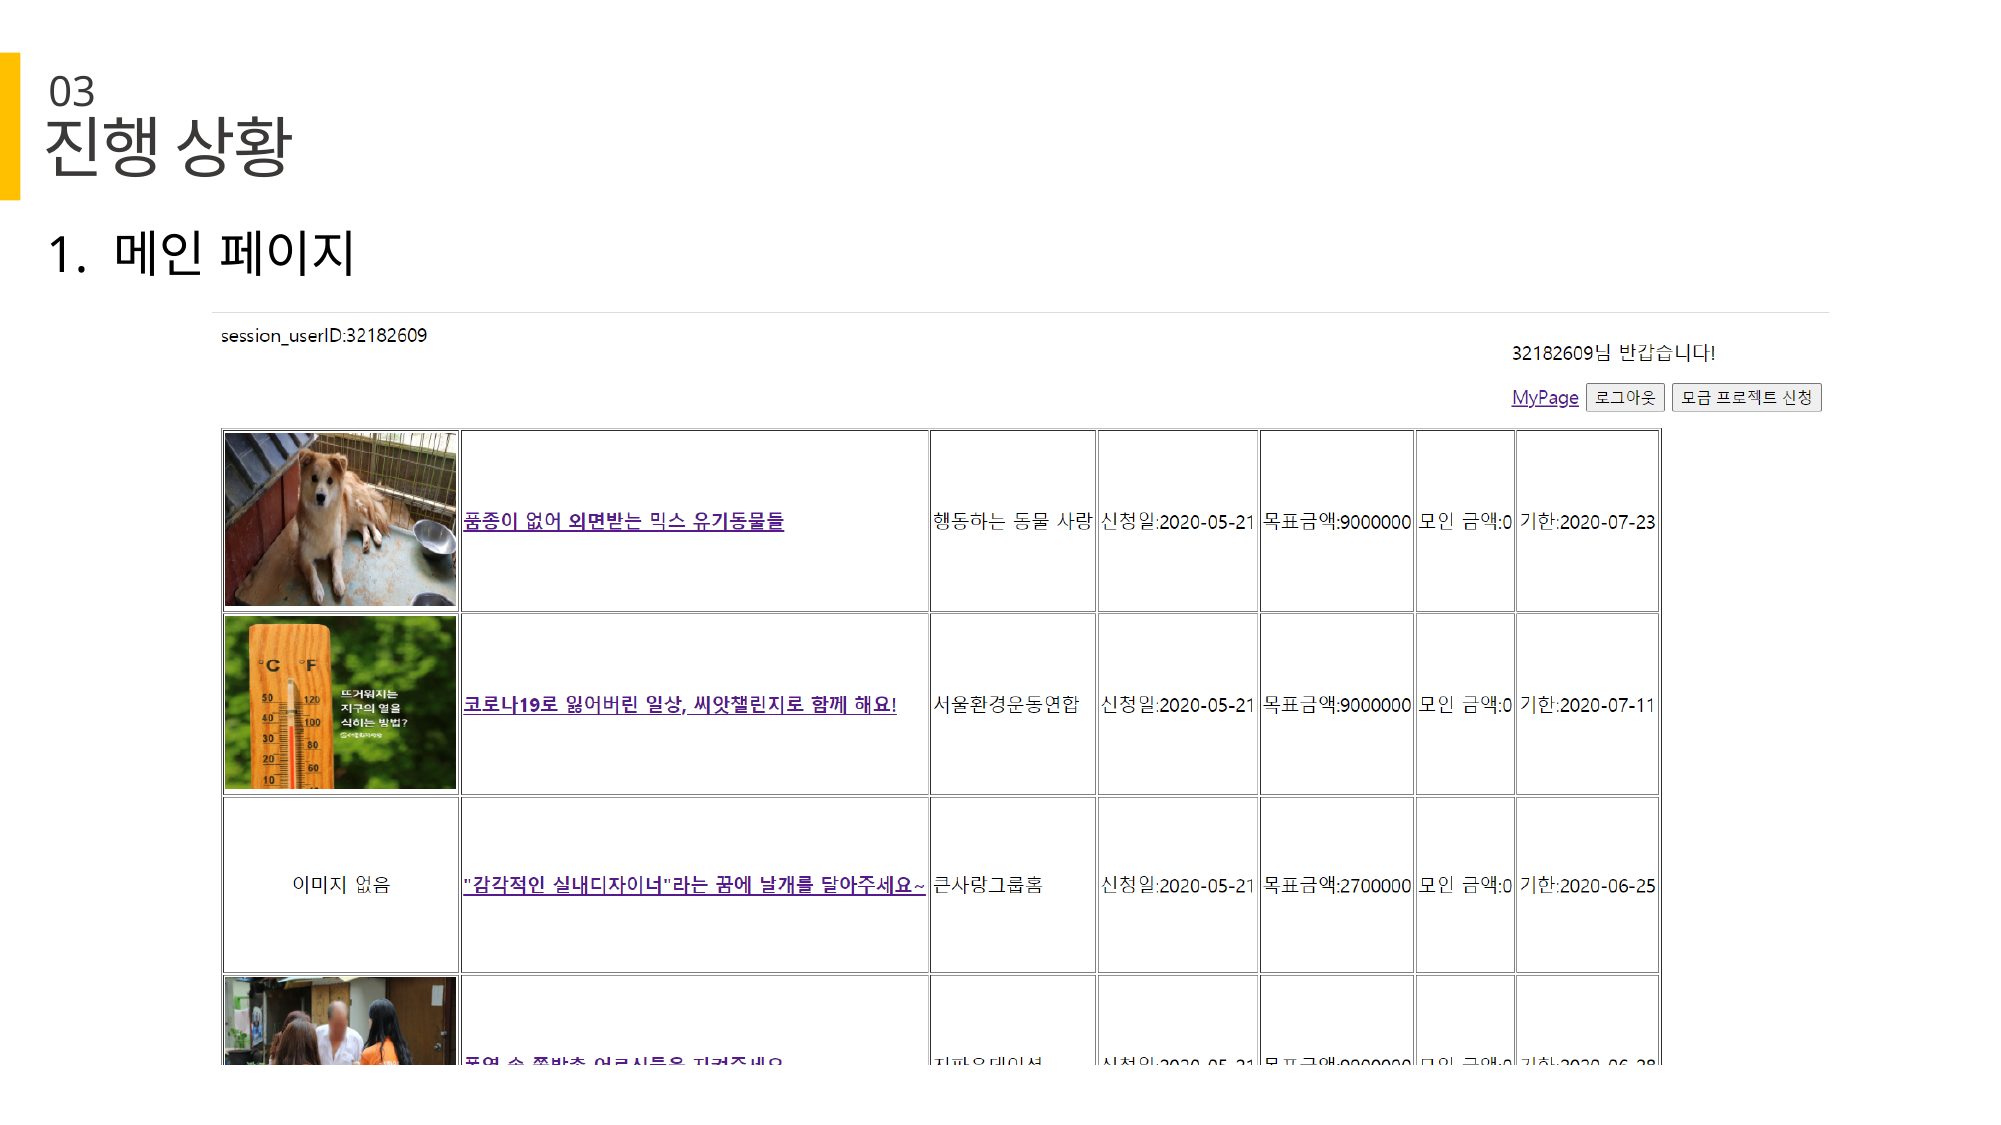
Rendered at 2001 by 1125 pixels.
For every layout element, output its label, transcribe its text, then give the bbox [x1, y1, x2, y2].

picture [211, 310, 1830, 1065]
text_box [0, 52, 21, 202]
text_box 1. 메인 페이지 [31, 214, 798, 290]
text_box 03 [33, 56, 112, 98]
text_box 진행 상황 [27, 98, 673, 194]
